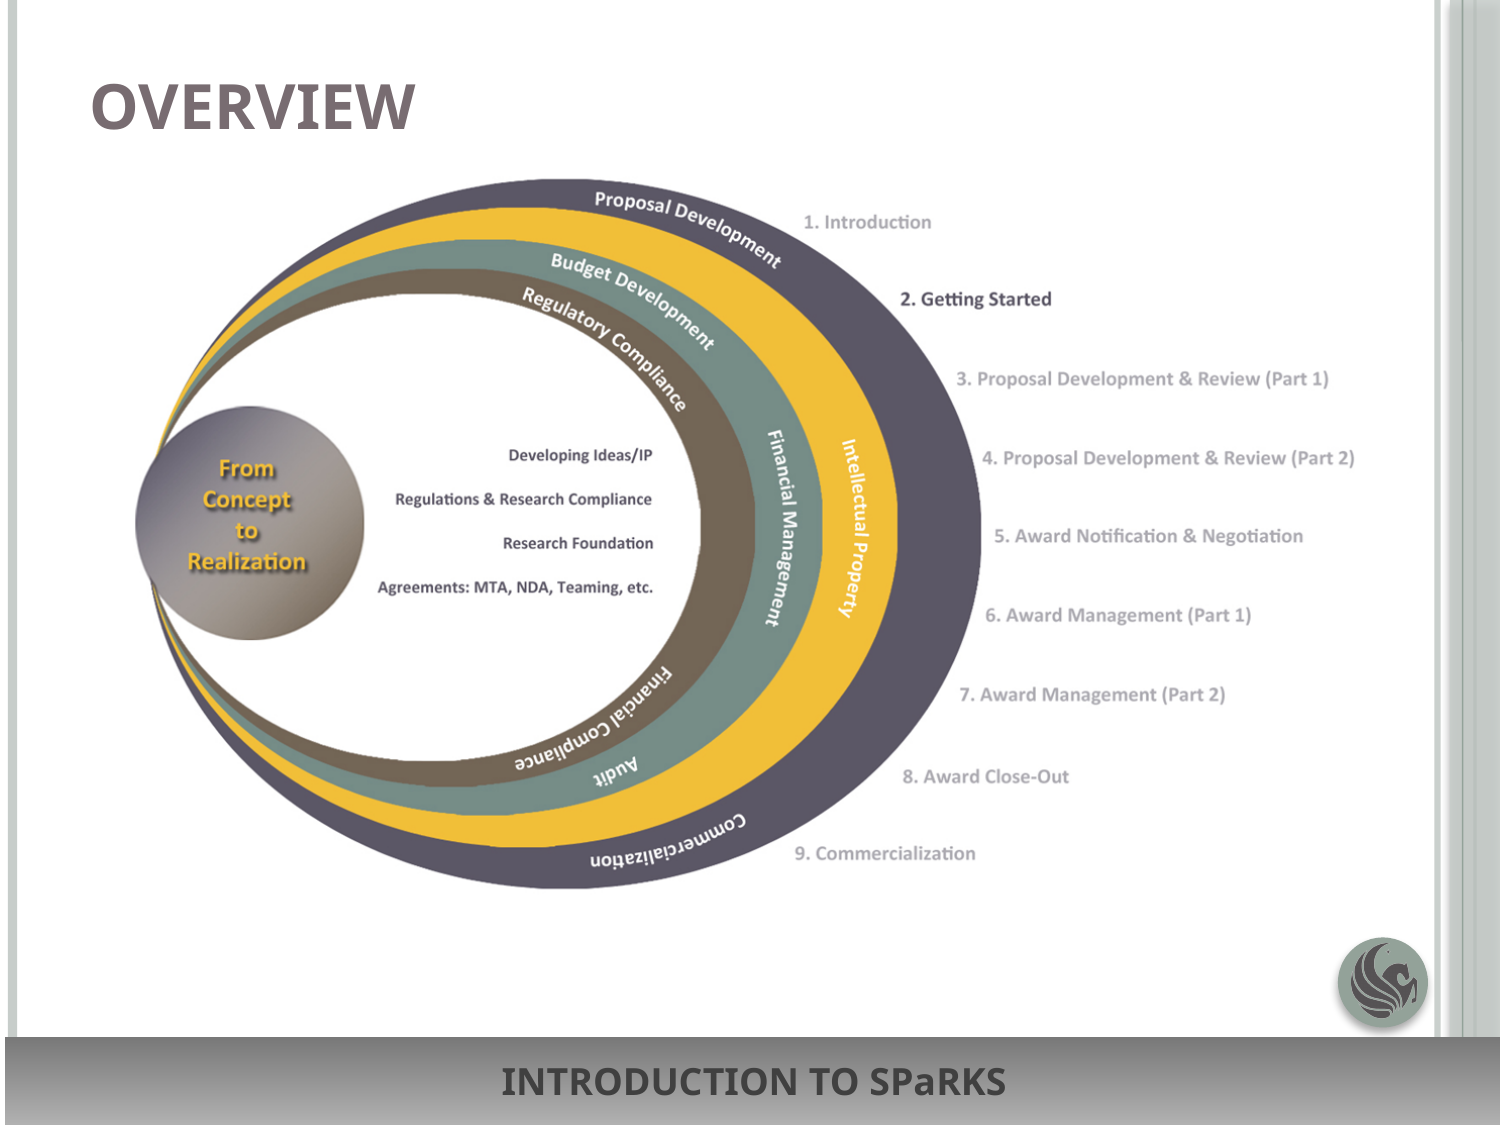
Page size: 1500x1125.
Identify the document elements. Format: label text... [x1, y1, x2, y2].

title OVERVIEW [75, 45, 1300, 150]
text_box INTRODUCTION TO SPaRKS [23, 1050, 1486, 1110]
picture [112, 142, 1367, 938]
picture [1350, 943, 1419, 1020]
